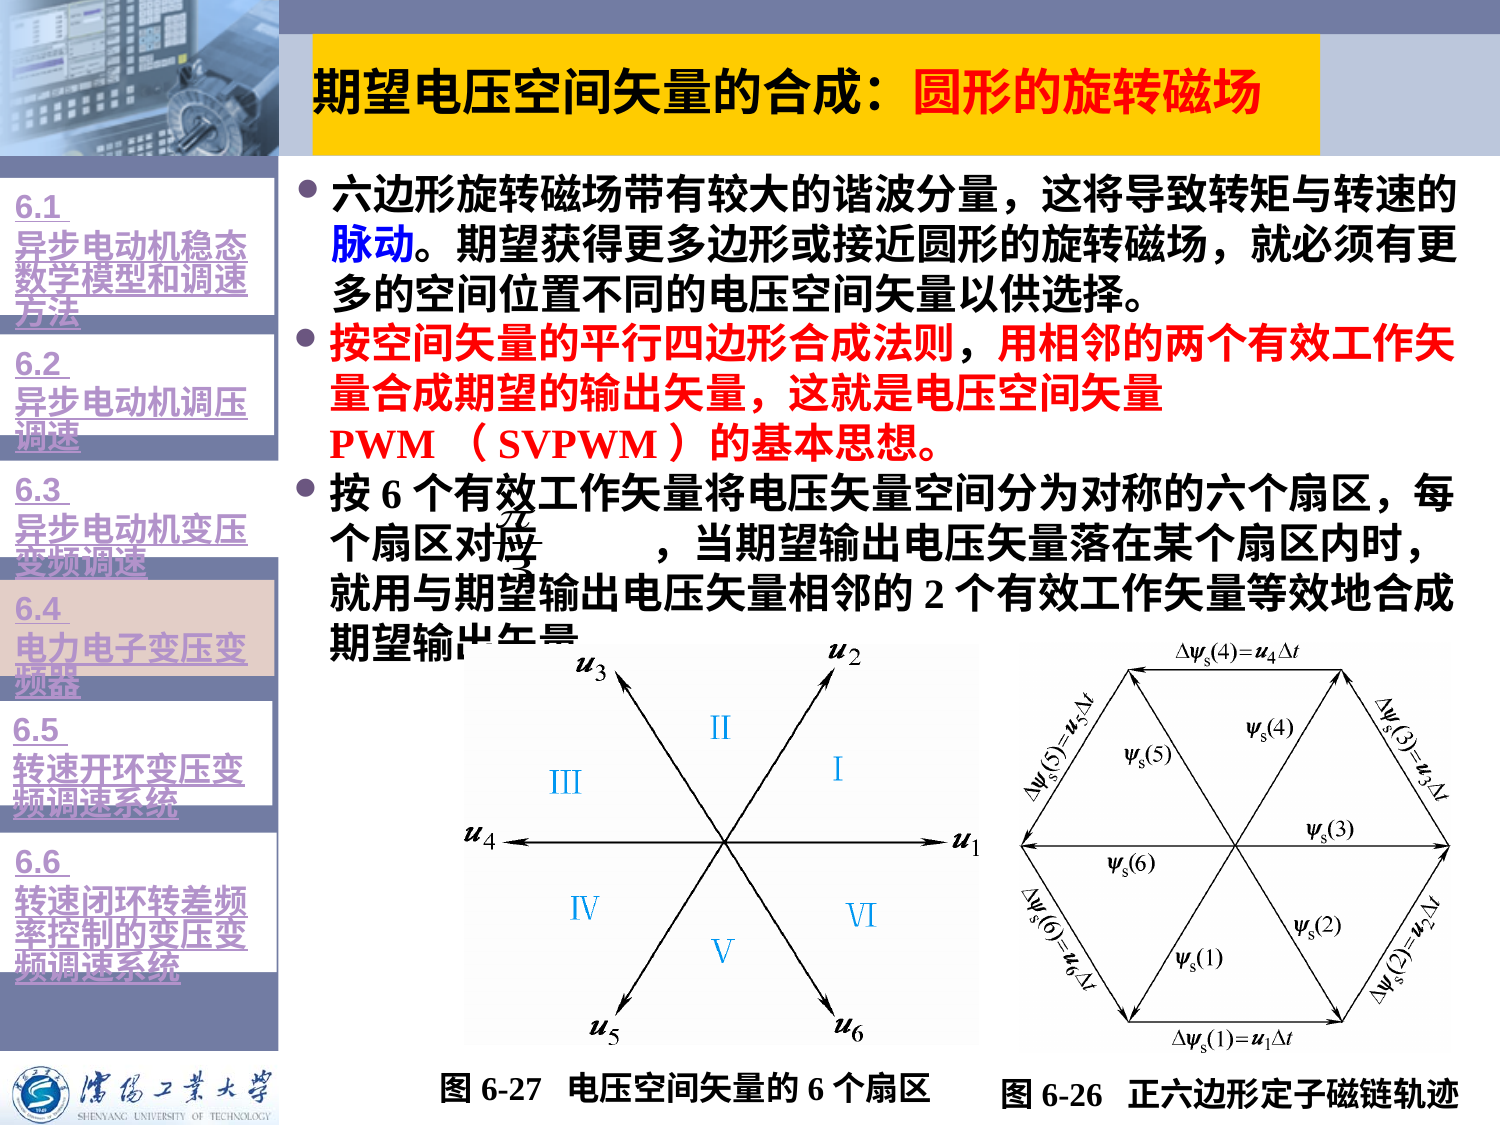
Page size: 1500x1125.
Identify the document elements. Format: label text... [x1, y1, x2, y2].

text_box 按空间矢量的平行四边形合成法则，用相邻的两个有效工作矢量合成期望的输出矢量，这就是电压空间矢量PWM（SVPWM）的基本思想。 按6个有效工作矢量将电压矢量空间分为对称的六个扇区，每个扇区对应 ，当期望输出电压矢量落在某个扇区内时，就用与期望输出电压矢量相邻的2个有效工作矢量等效地合成期望输出矢量。 [279, 309, 1500, 675]
picture [0, 1051, 279, 1125]
text_box 6.5 转速开环变压变频调速系统 [0, 701, 273, 806]
text_box 图6-26 正六边形定子磁链轨迹 [985, 1066, 1493, 1121]
text_box 6.3 异步电动机变压变频调速 [0, 460, 279, 558]
text_box 6.1 异步电动机稳态数学模型和调速方法 [0, 177, 275, 315]
text_box 六边形旋转磁场带有较大的谐波分量，这将导致转矩与转速的脉动。期望获得更多边形或接近圆形的旋转磁场，就必须有更多的空间位置不同的电压空间矢量以供选择。 [281, 160, 1500, 309]
text_box 6.2 异步电动机调压调速 [0, 334, 275, 436]
text_box 图6-27 电压空间矢量的6个扇区 [380, 1060, 991, 1115]
text_box 6.6 转速闭环转差频率控制的变压变频调速系统 [0, 832, 277, 973]
picture [1019, 642, 1452, 1053]
title 期望电压空间矢量的合成：圆形的旋转磁场 [312, 33, 1321, 156]
text_box 6.4 电力电子变压变频器 [0, 579, 275, 676]
picture [0, 1, 279, 156]
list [482, 491, 553, 592]
picture [464, 644, 979, 1046]
